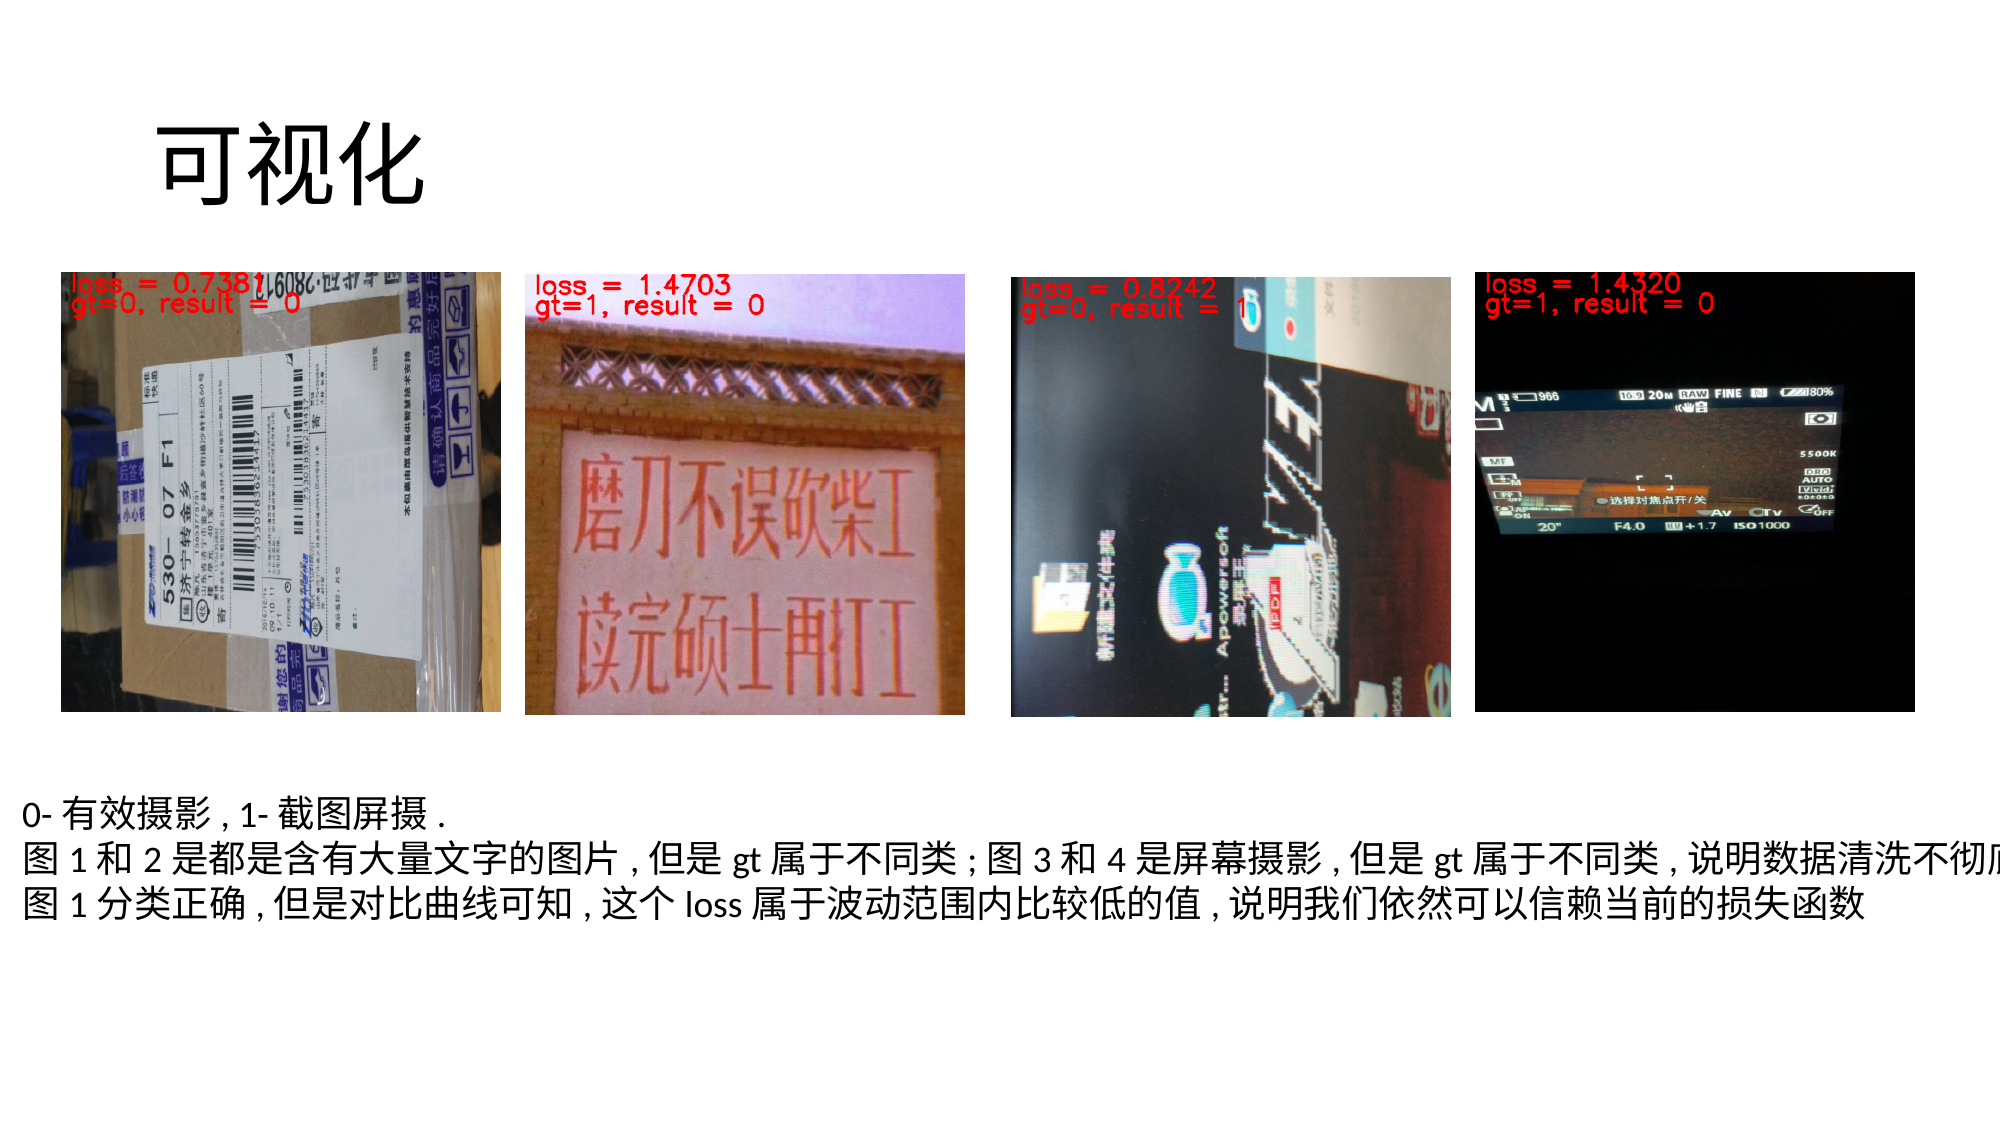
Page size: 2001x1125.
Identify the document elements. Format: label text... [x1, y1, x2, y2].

picture [524, 274, 965, 715]
text_box 0-有效摄影, 1-截图屏摄. 图1和2是都是含有大量文字的图片,但是gt属于不同类;图3和4是屏幕摄影,但是gt属于不同类,说明数据清洗不彻底 图1分类正确,但是对比曲线可知,这个loss属于波动范围内比较低的值,说明我们依然可以信赖当前的损失函数 [0, 782, 2000, 978]
title 可视化 [137, 59, 1863, 278]
picture [1474, 272, 1915, 712]
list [60, 272, 501, 712]
picture [1010, 277, 1451, 717]
